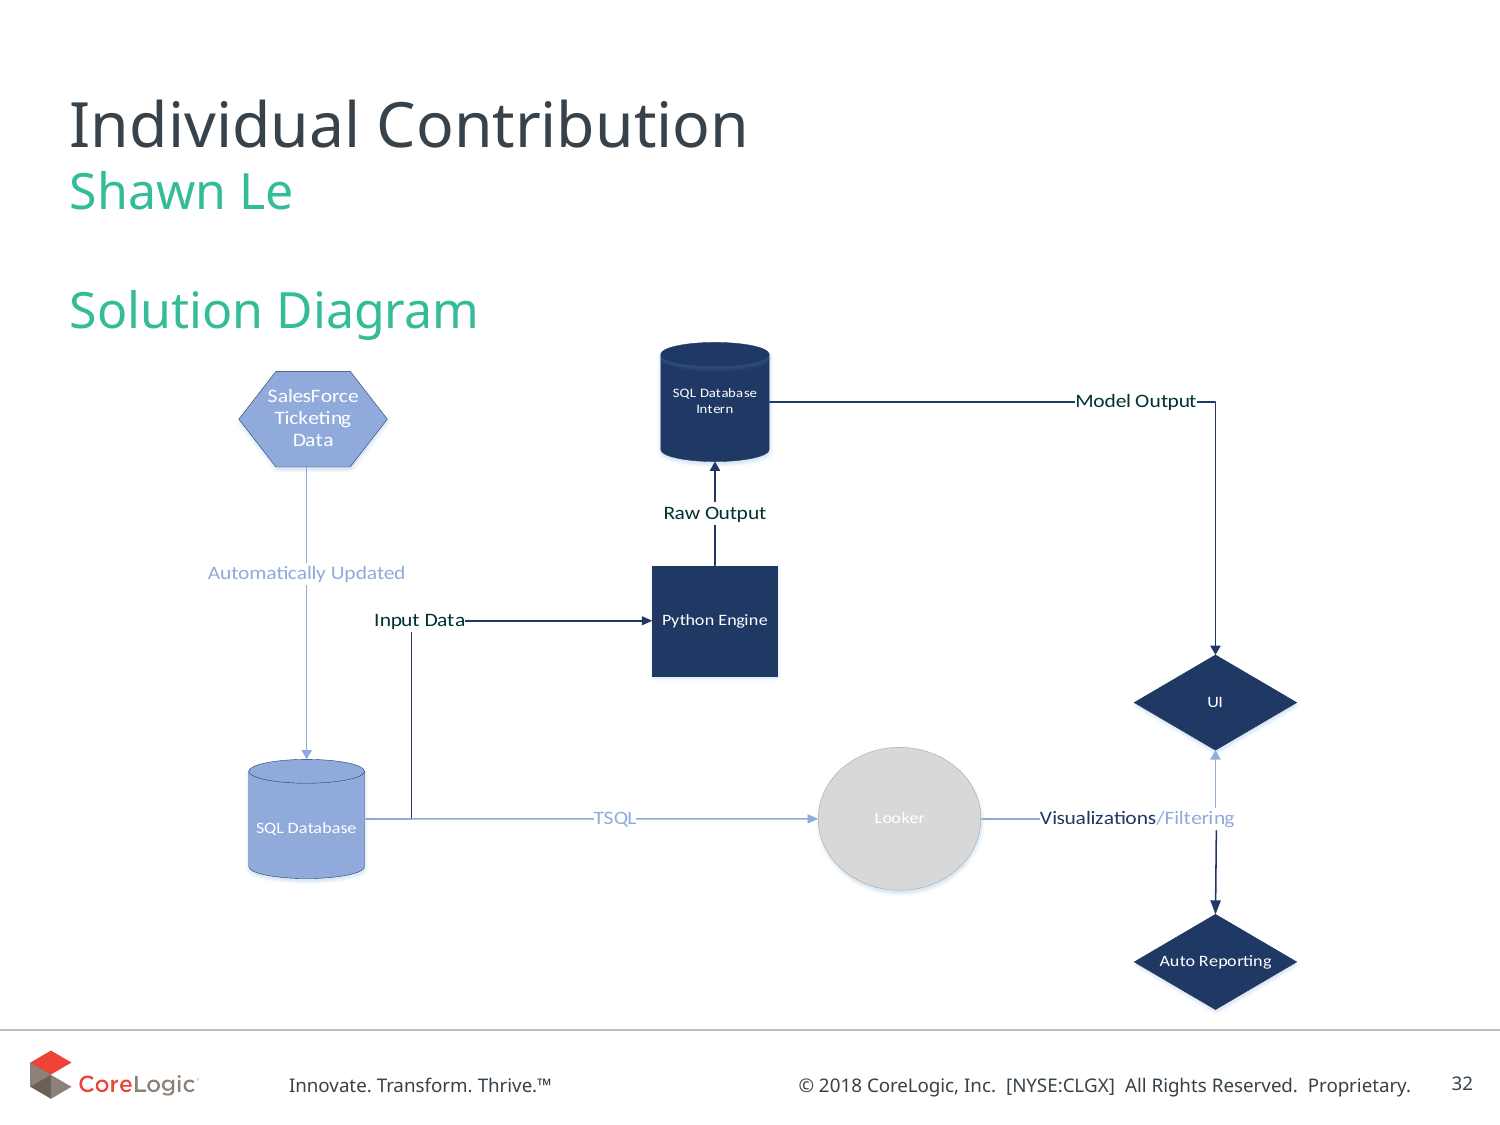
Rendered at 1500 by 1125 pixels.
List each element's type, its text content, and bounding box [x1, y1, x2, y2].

list Solution Diagram [62, 271, 1439, 764]
title Individual Contribution [62, 18, 1464, 168]
list Shawn Le [62, 151, 1462, 238]
picture [14, 1034, 211, 1115]
picture [197, 339, 1303, 1017]
slide_number 32 [1431, 1053, 1494, 1117]
